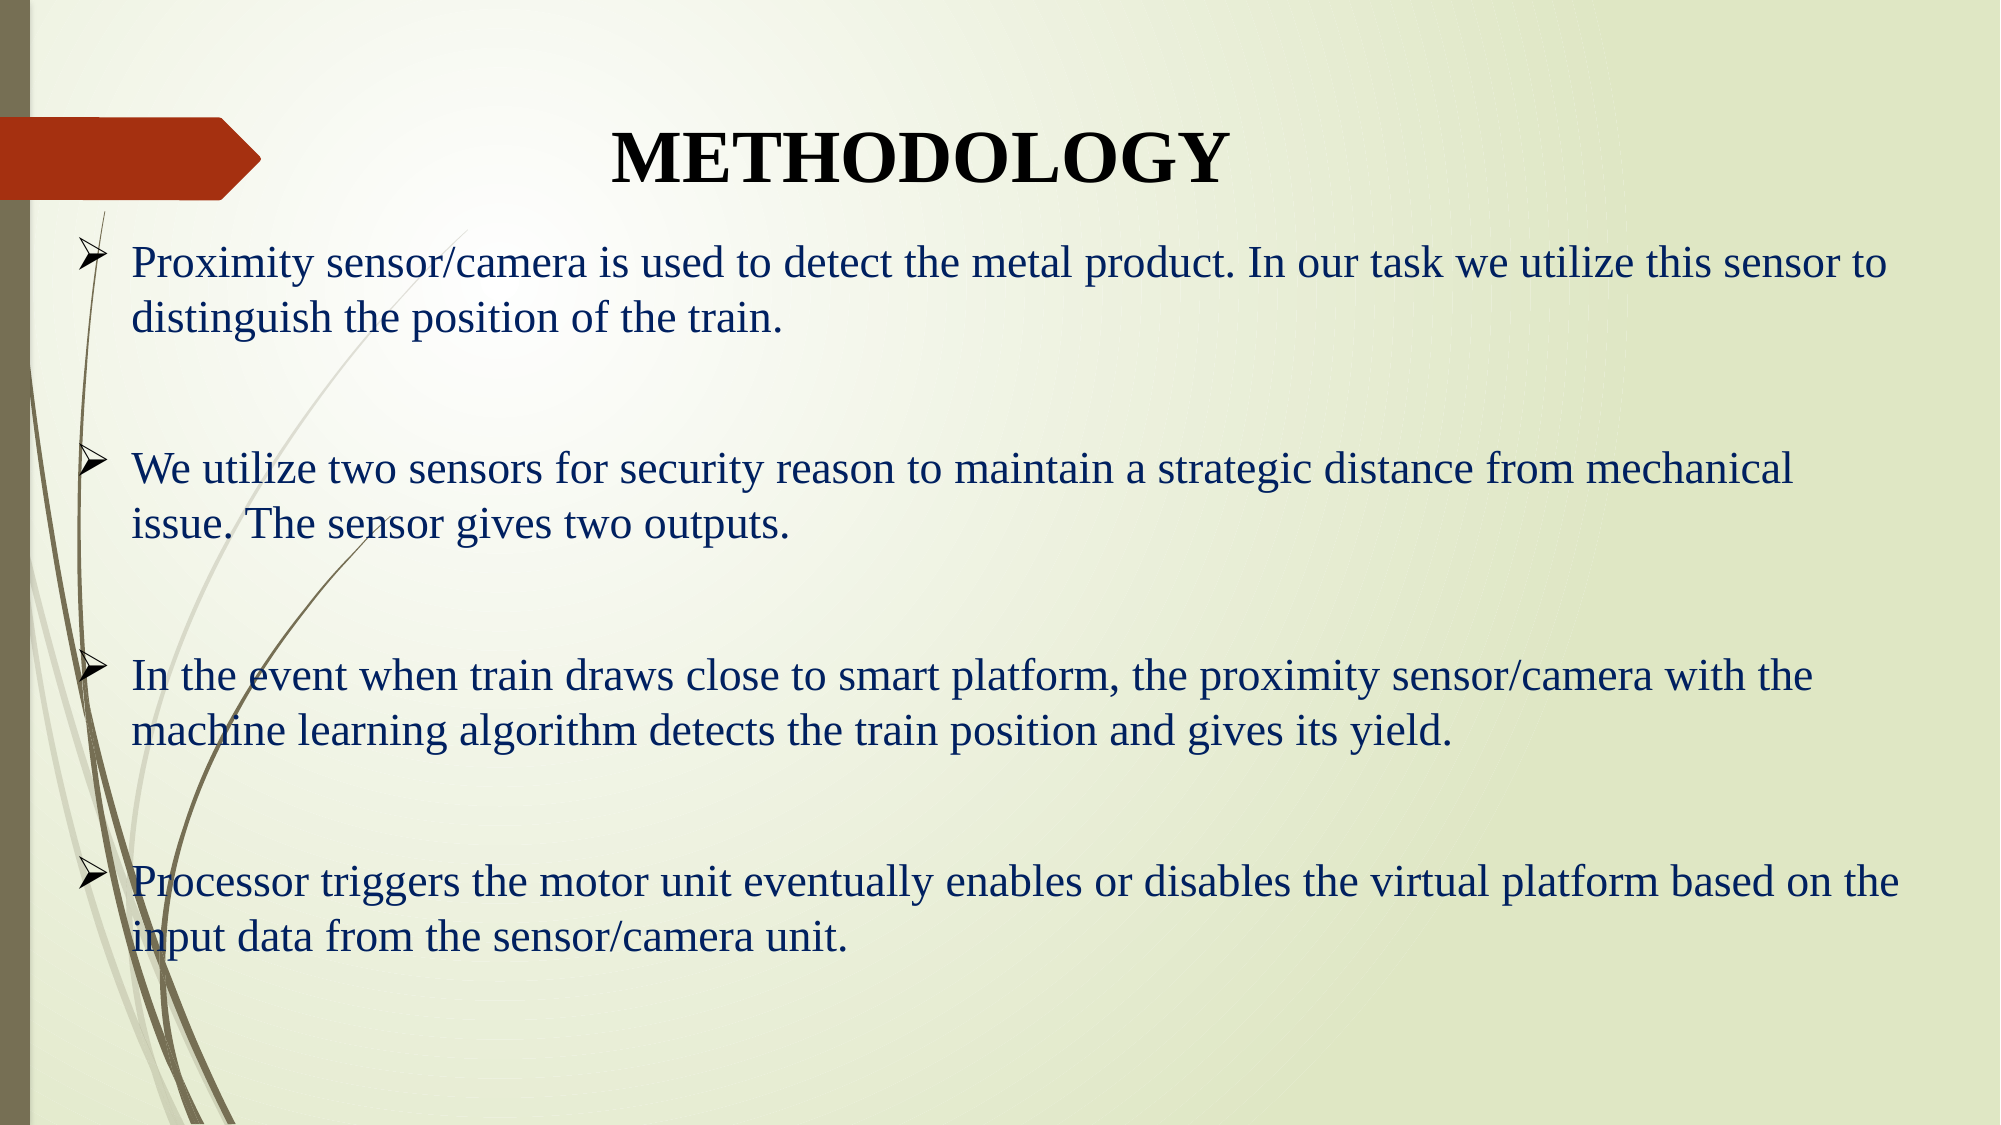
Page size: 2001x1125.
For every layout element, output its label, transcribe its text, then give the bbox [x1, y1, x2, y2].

list Proximity sensor/camera is used to detect the metal product. In our task we utilize this sensor to distinguish the position of the train. We utilize two sensors for security reason to maintain a strategic distance from mechanical issue. The sensor gives two outputs. In the event when train draws close to smart platform, the proximity sensor/camera with the machine learning algorithm detects the train position and gives its yield. Processor triggers the motor unit eventually enables or disables the virtual platform based on the input data from the sensor/camera unit. [59, 224, 1920, 1125]
title METHODOLOGY [596, 100, 1260, 190]
